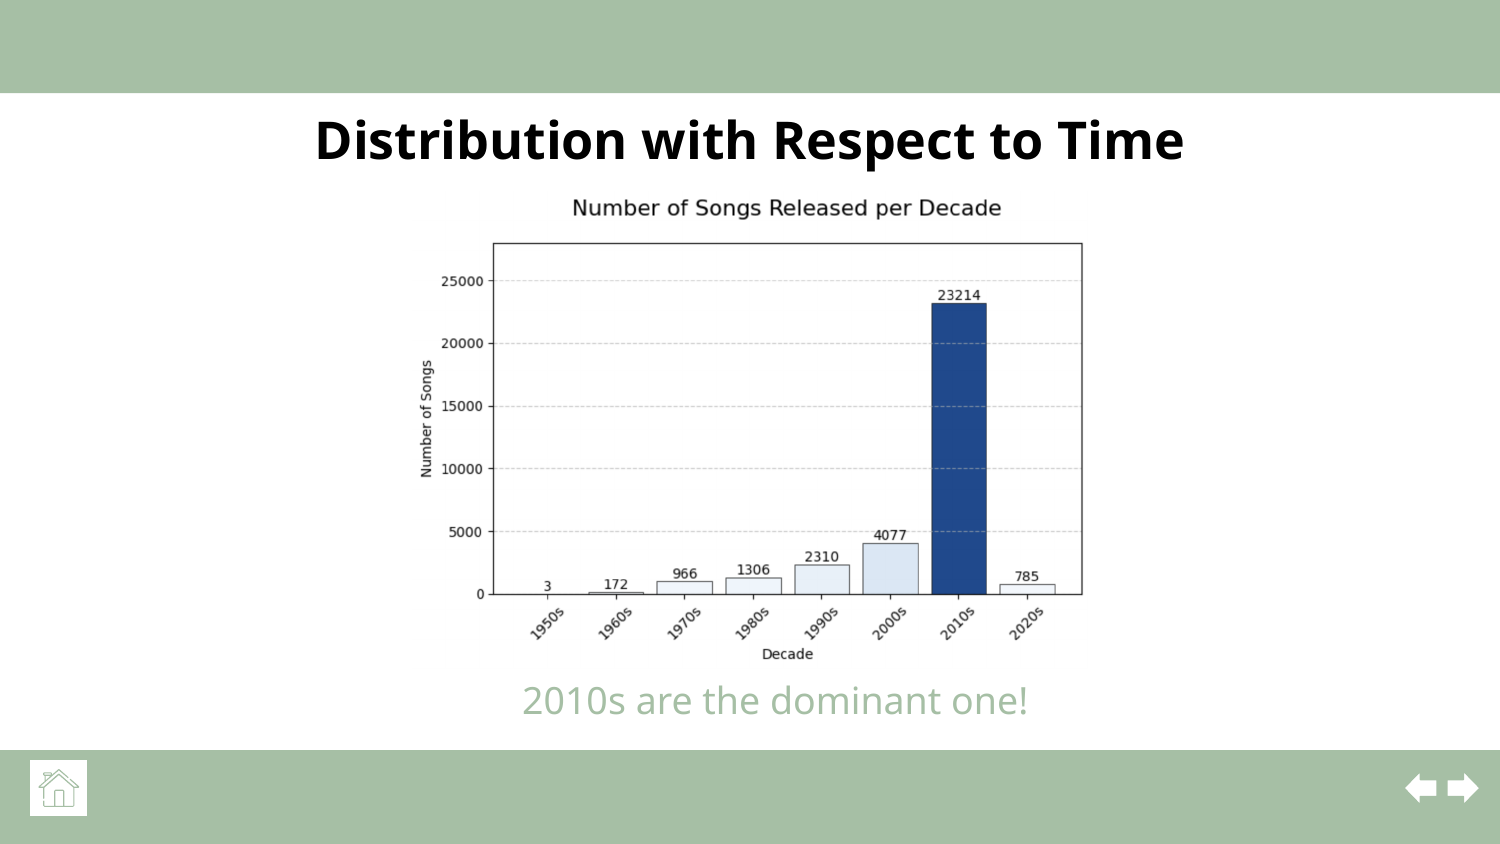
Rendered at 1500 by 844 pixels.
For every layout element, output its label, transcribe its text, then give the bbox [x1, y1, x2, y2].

text_box [1446, 770, 1481, 806]
picture [412, 190, 1088, 670]
subtitle 2010s are the dominant one! [328, 624, 1223, 738]
text_box [29, 758, 88, 818]
text_box [38, 769, 80, 807]
text_box [1403, 771, 1438, 806]
title Distribution with Respect to Time [116, 92, 1383, 183]
